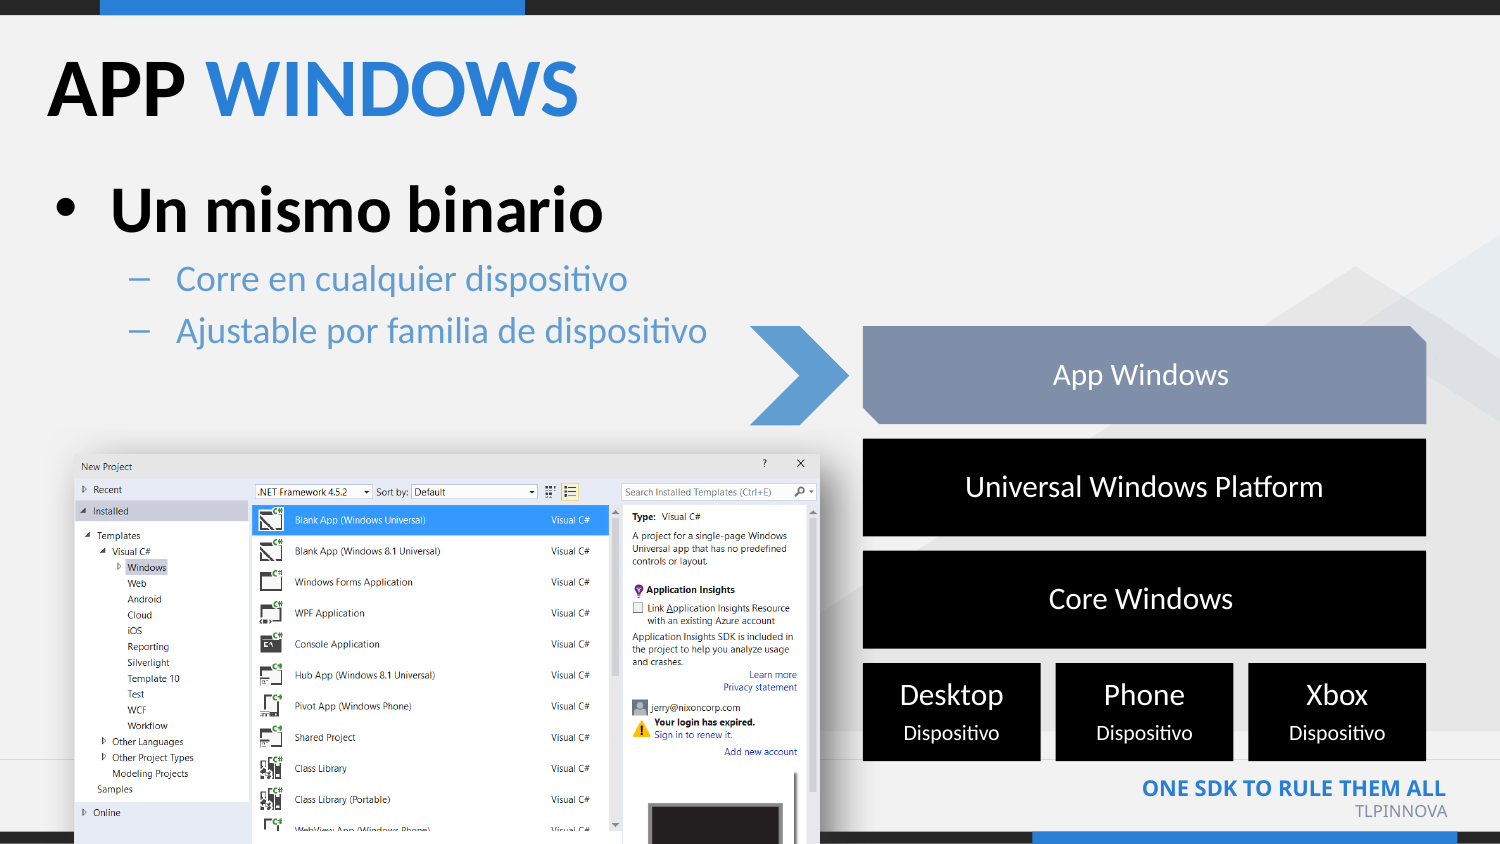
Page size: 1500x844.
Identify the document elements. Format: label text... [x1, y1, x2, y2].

list Un mismo binario Corre en cualquier dispositivo Ajustable por familia de dispositivo [31, 148, 1500, 844]
text_box [748, 323, 852, 428]
picture [74, 453, 820, 844]
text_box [862, 325, 1427, 762]
title APP WINDOWS [33, 25, 1467, 147]
